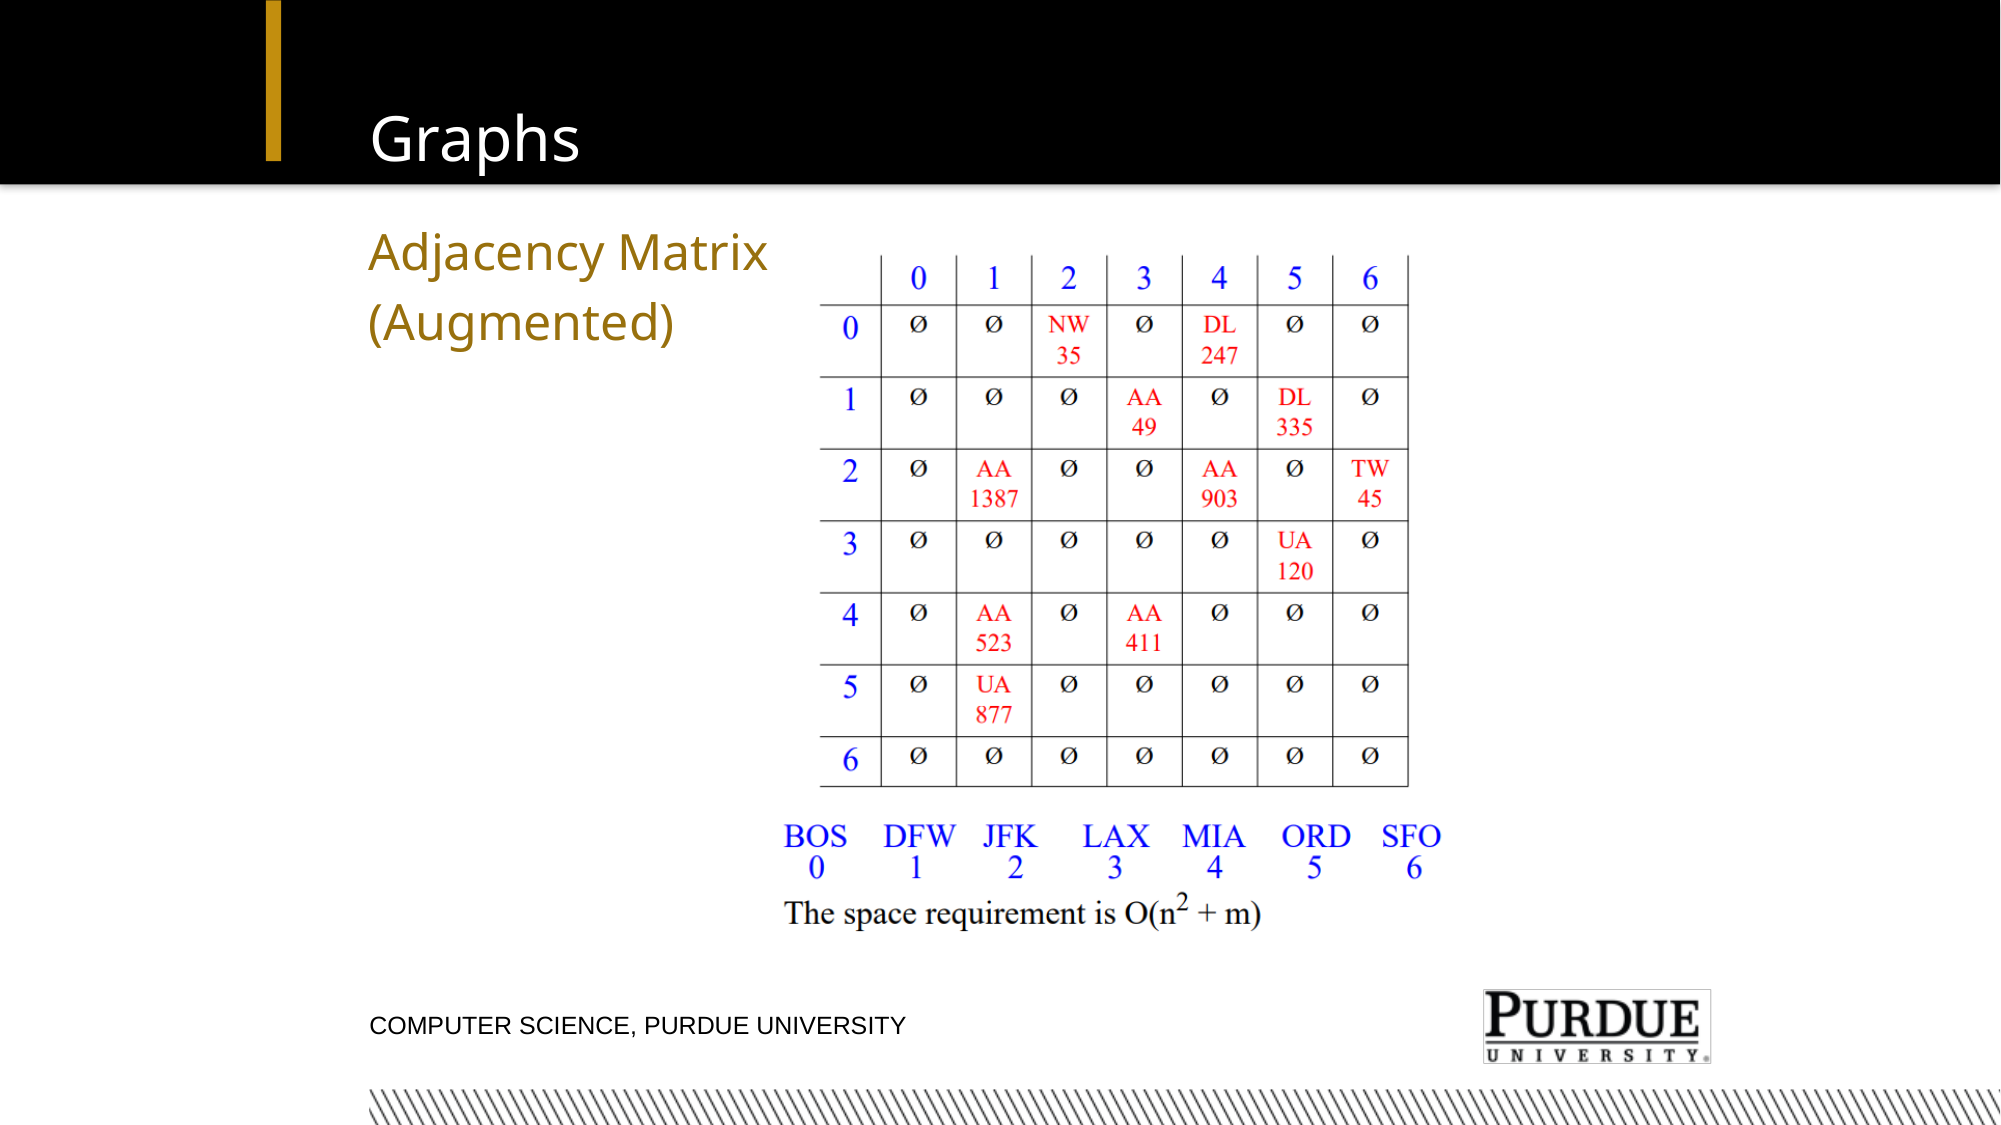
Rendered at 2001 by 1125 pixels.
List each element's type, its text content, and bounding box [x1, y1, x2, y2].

title Graphs [369, 98, 1704, 186]
picture [777, 237, 1450, 950]
list Computer Science, Purdue University [369, 1009, 1375, 1047]
list Adjacency Matrix (Augmented) [368, 220, 1704, 290]
